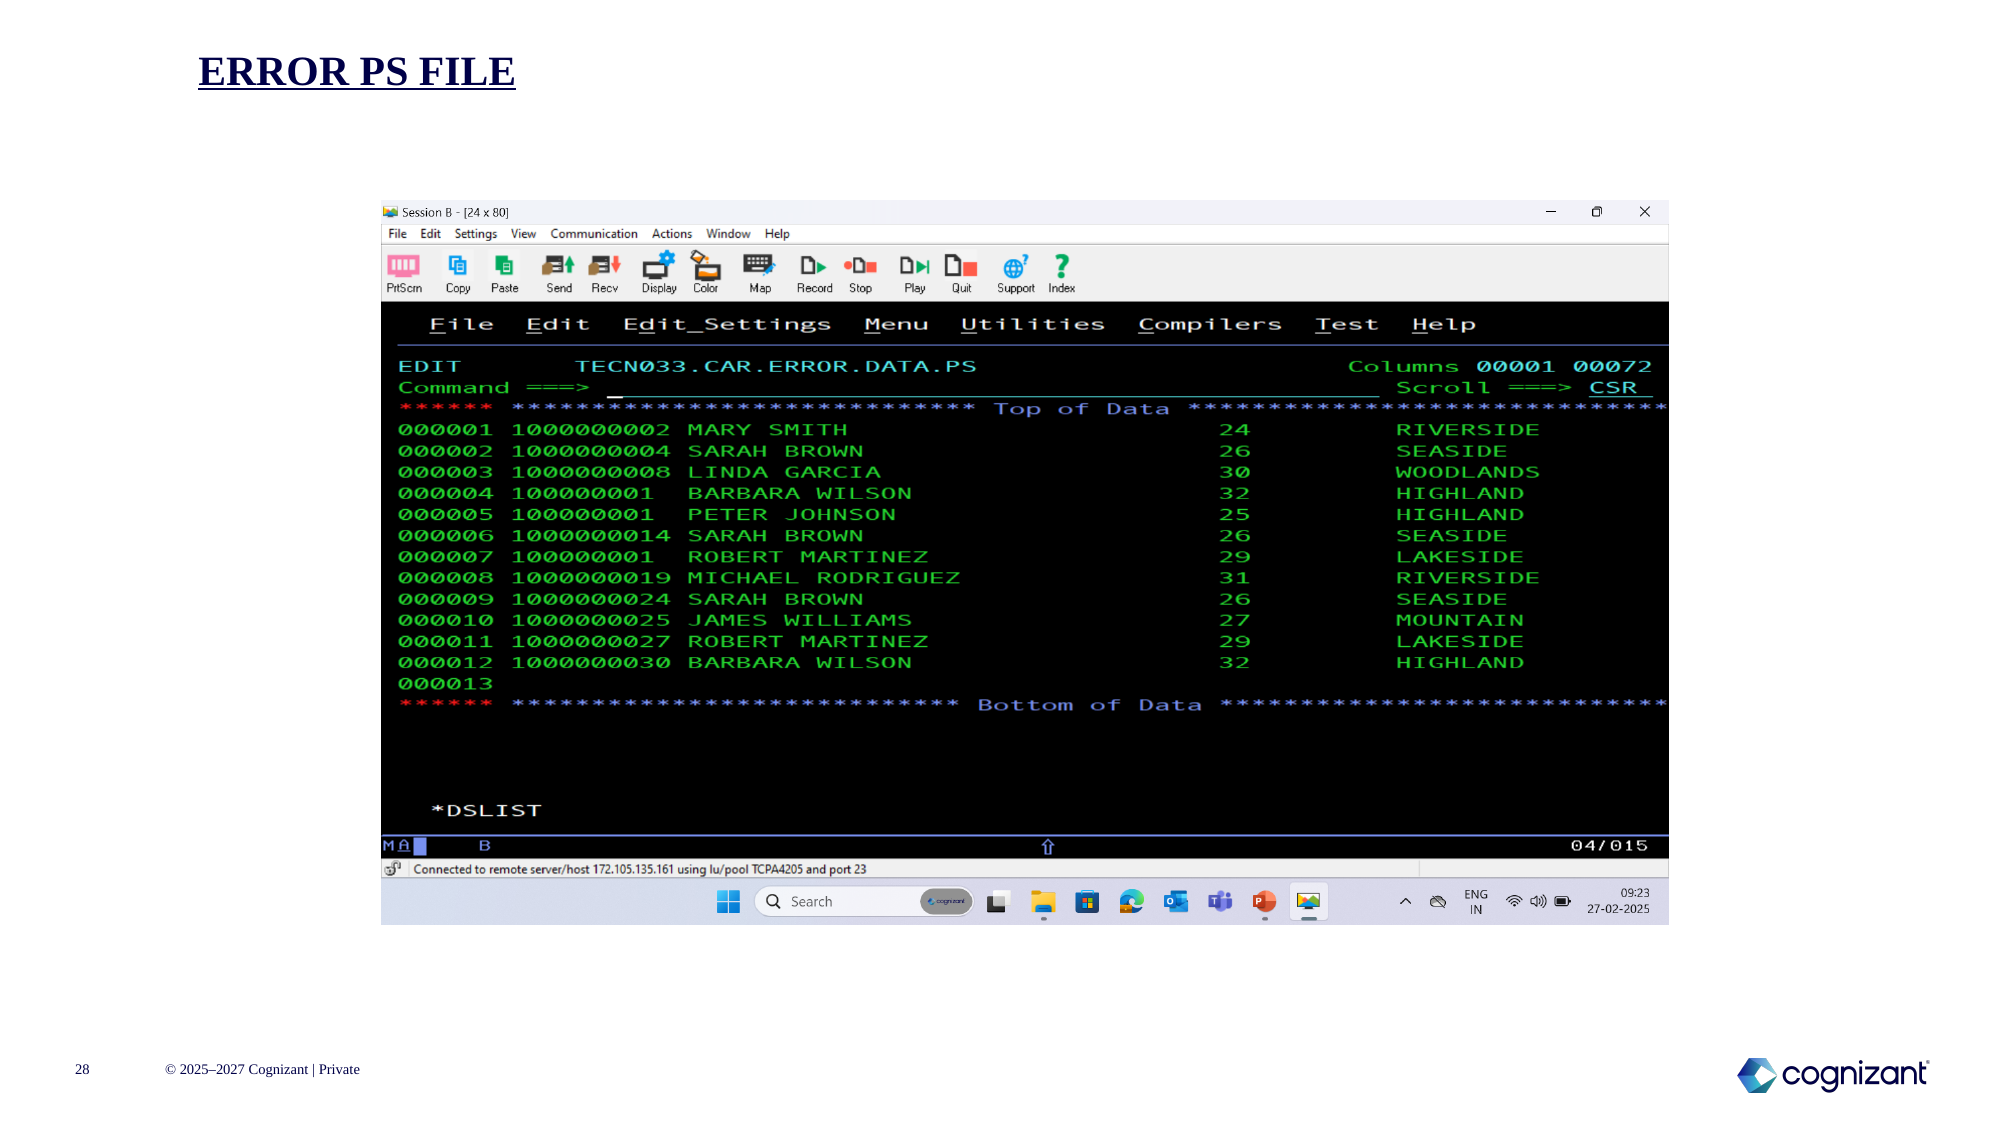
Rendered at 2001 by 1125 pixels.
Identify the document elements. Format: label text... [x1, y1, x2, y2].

slide_number 28 [75, 1050, 135, 1088]
picture [1737, 1058, 1930, 1093]
footer © 2025–2027 Cognizant | Private [165, 1050, 456, 1088]
picture [380, 200, 1669, 925]
text_box ERROR PS FILE [198, 49, 1408, 95]
